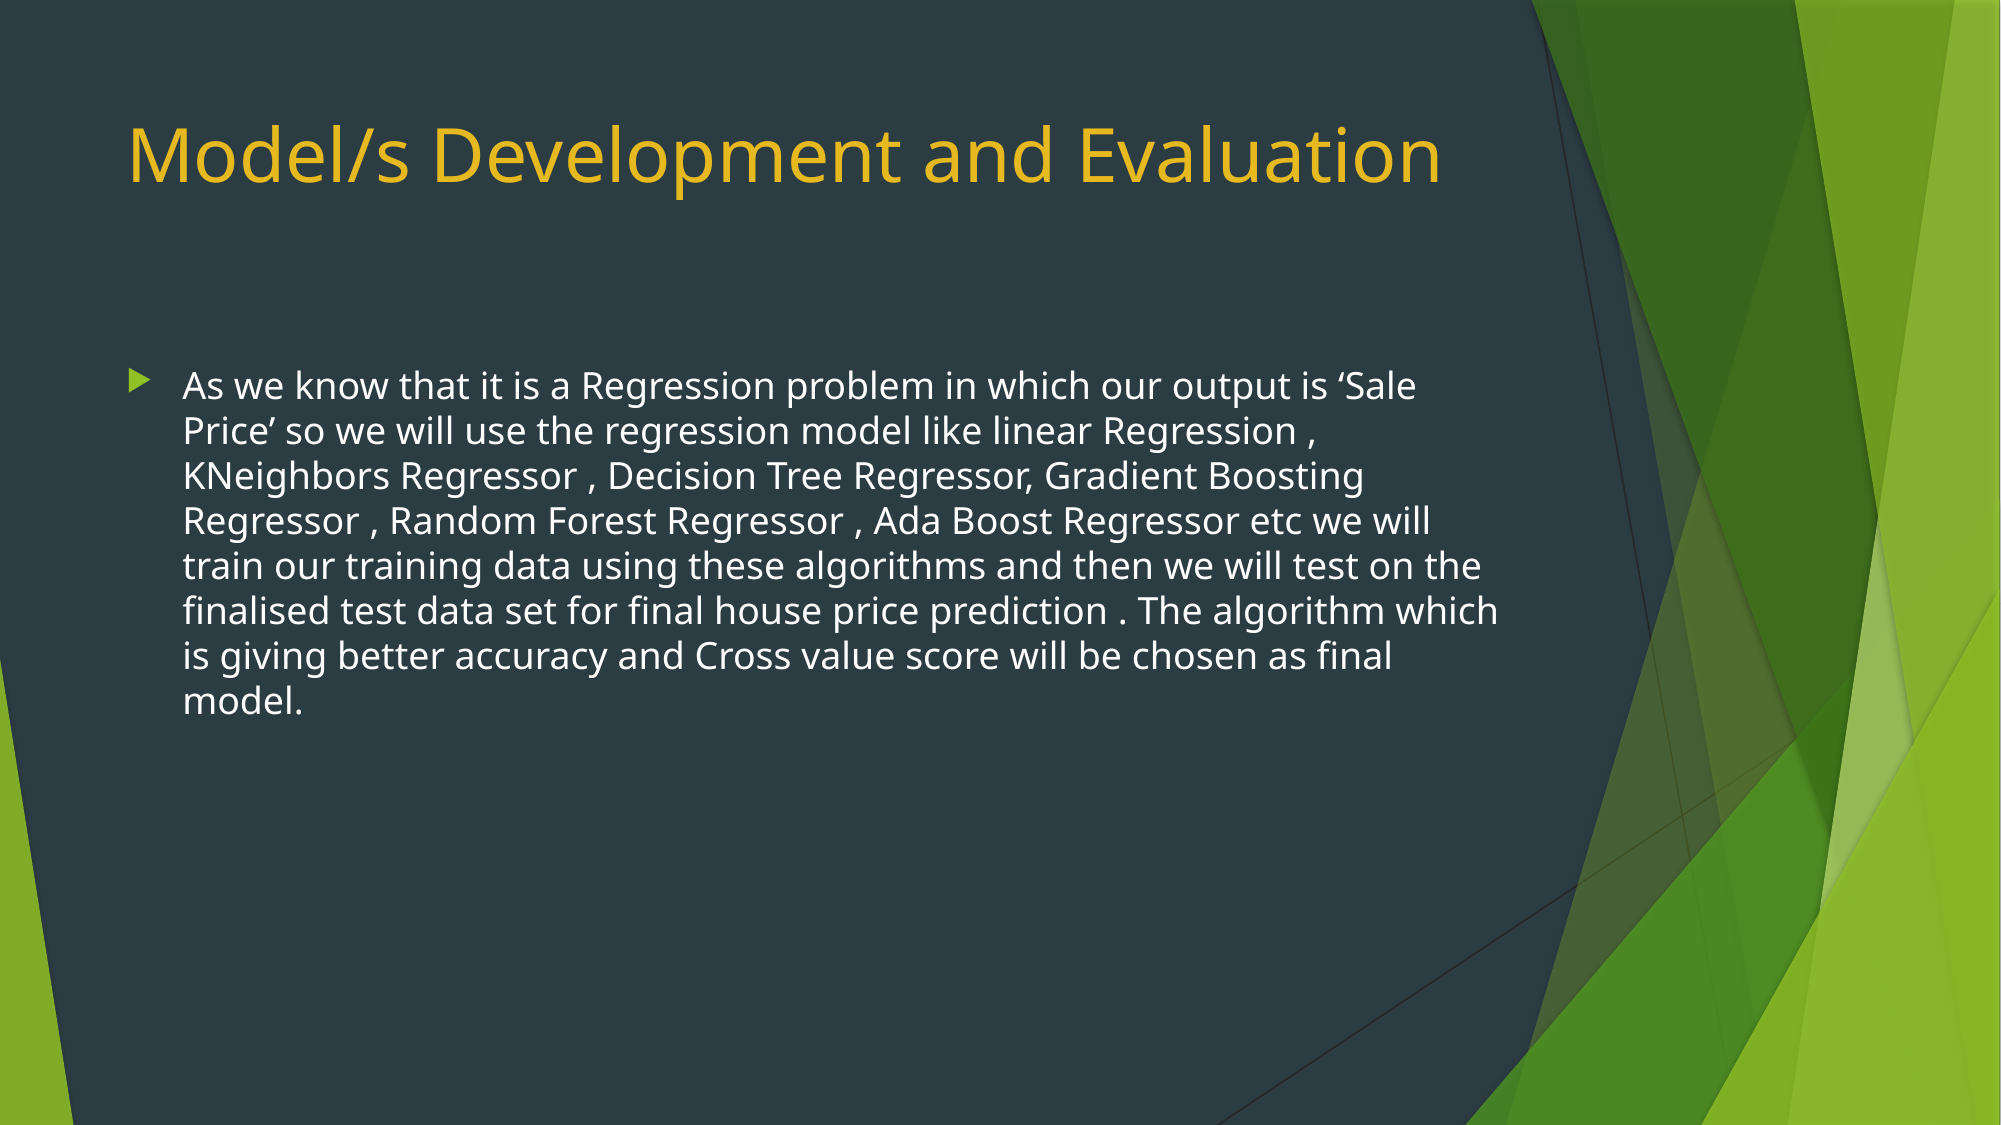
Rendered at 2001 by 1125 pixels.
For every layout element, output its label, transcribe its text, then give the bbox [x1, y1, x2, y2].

list As we know that it is a Regression problem in which our output is ‘Sale Price’ so we will use the regression model like linear Regression , KNeighbors Regressor , Decision Tree Regressor, Gradient Boosting Regressor , Random Forest Regressor , Ada Boost Regressor etc we will train our training data using these algorithms and then we will test on the finalised test data set for final house price prediction . The algorithm which is giving better accuracy and Cross value score will be chosen as final model. [111, 354, 1522, 992]
title Model/s Development and Evaluation [111, 99, 1522, 317]
